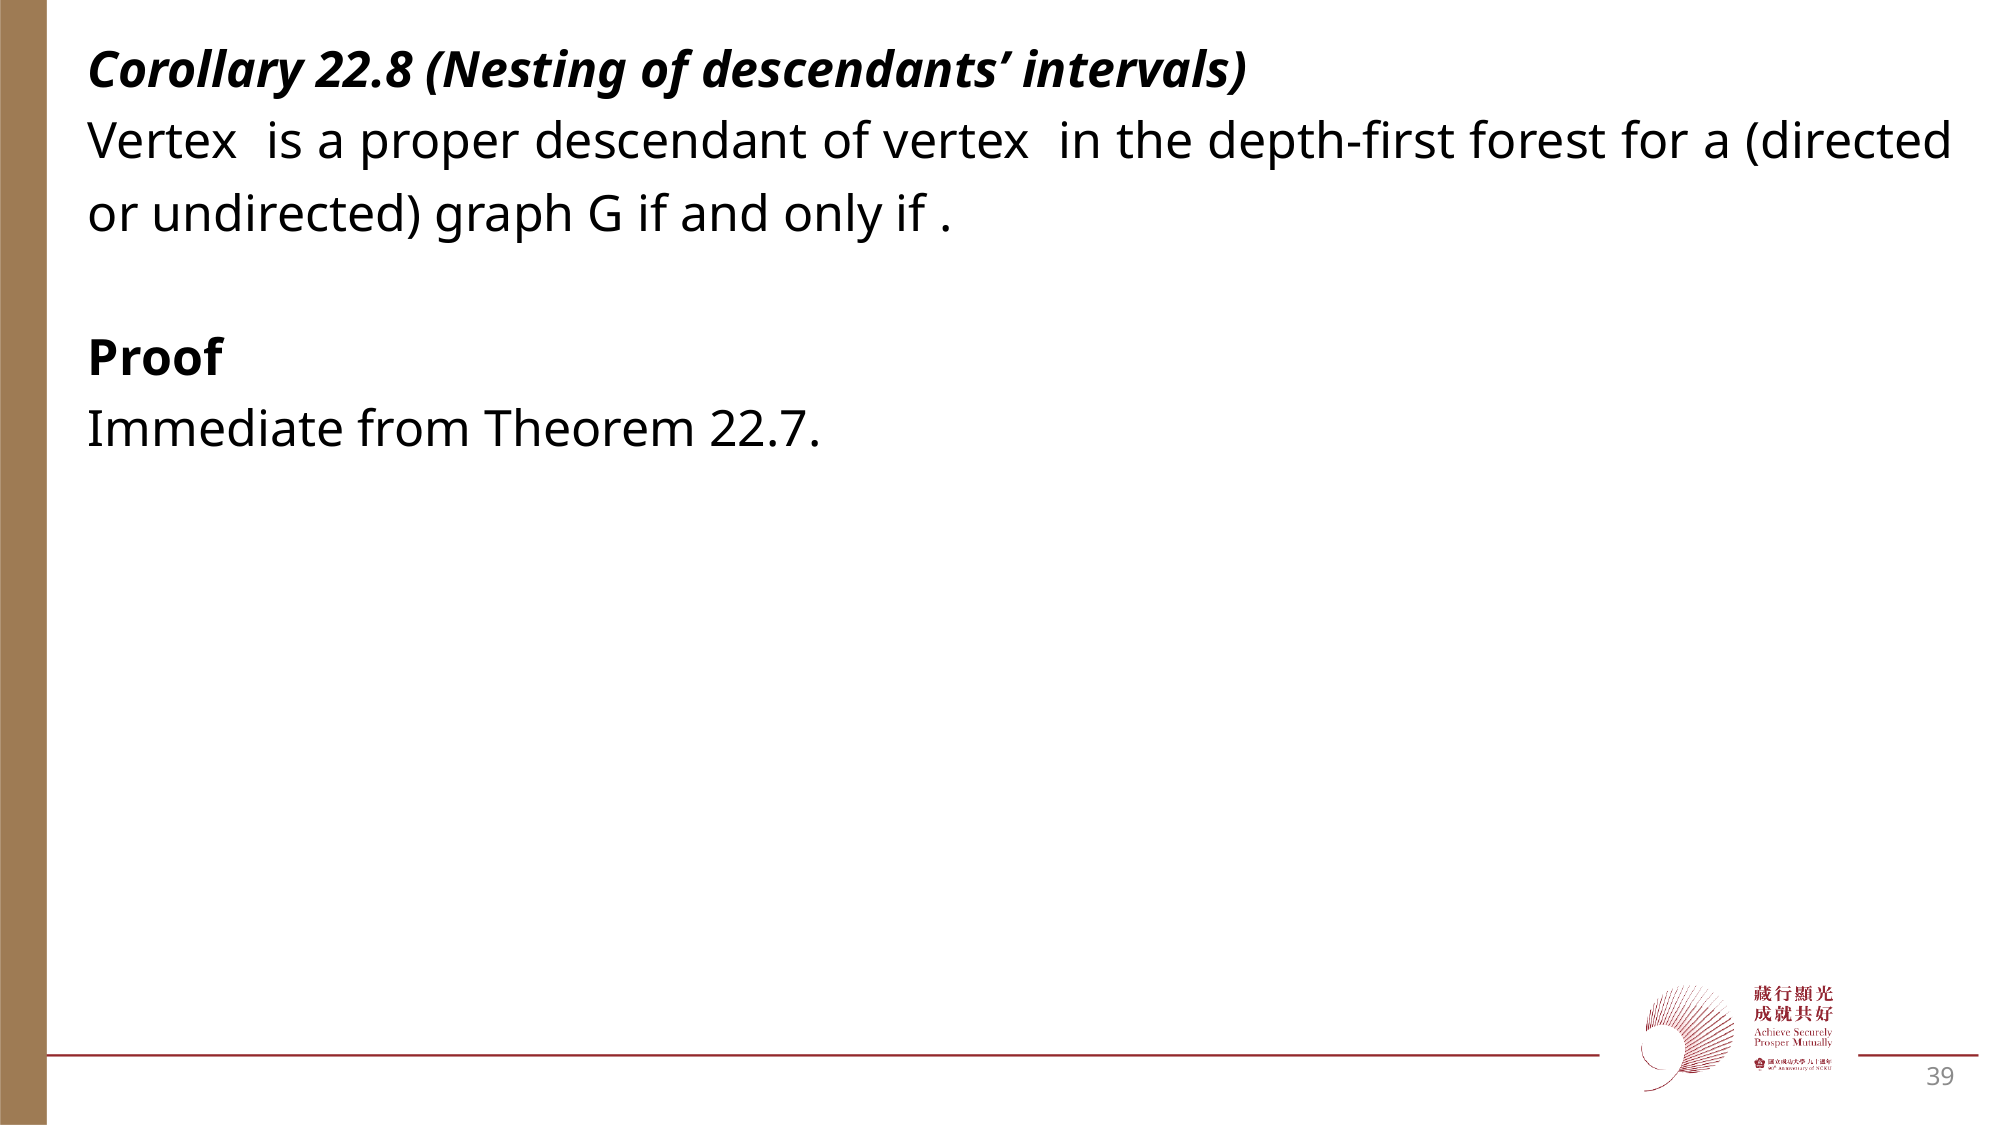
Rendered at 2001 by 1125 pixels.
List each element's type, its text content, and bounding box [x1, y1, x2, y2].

picture [0, 0, 2000, 1125]
slide_number 39 [1880, 1047, 1970, 1108]
